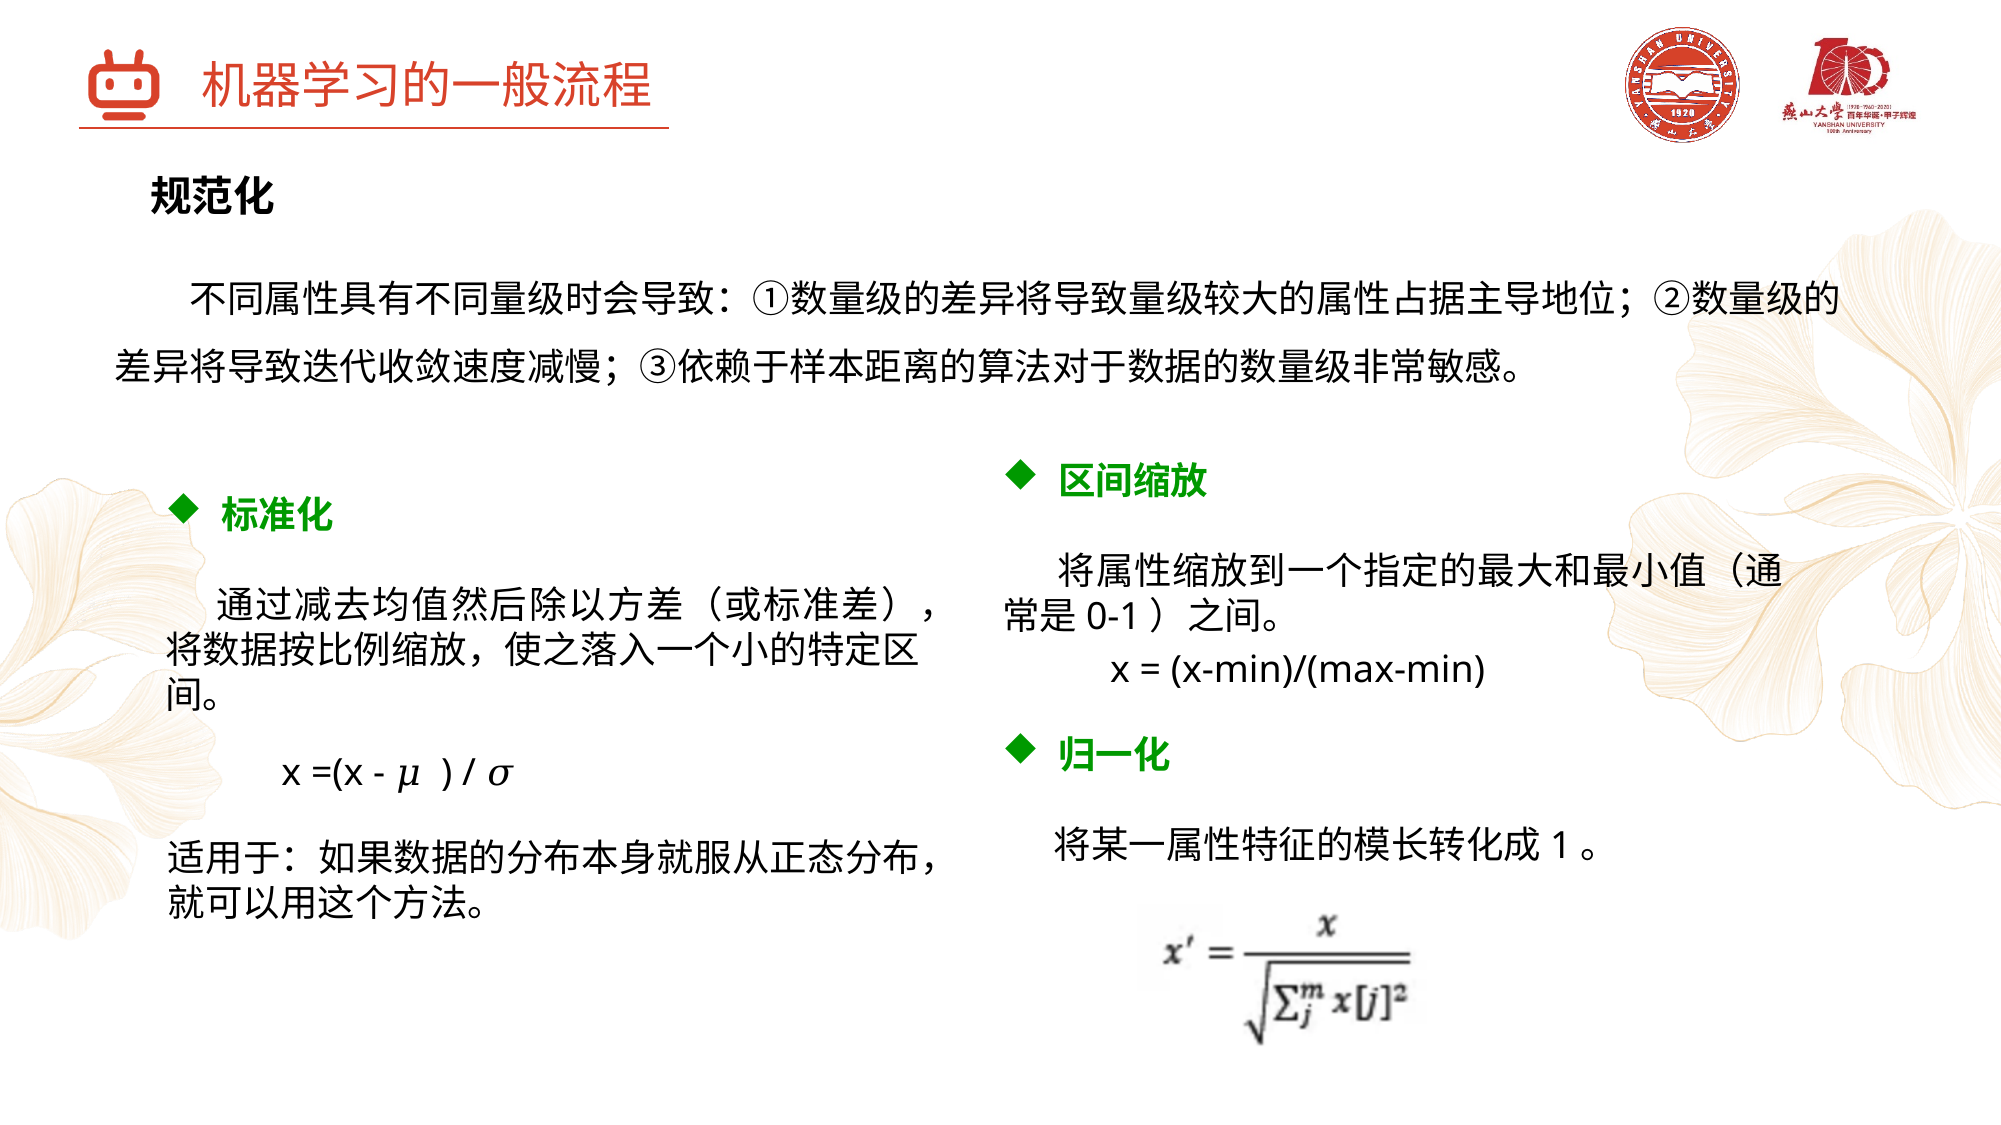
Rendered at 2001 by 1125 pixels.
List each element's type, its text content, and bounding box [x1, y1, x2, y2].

picture [1137, 899, 1437, 1061]
text_box x = (x-min)/(max-min) [1095, 637, 1529, 698]
picture [0, 363, 378, 1012]
text_box 区间缩放 将属性缩放到一个指定的最大和最小值（通常是0-1）之间。 [987, 449, 1529, 645]
text_box 机器学习的一般流程 [187, 46, 667, 121]
text_box 归一化 将某一属性特征的模长转化成1。 [987, 723, 1798, 874]
text_box 标准化 通过减去均值然后除以方差（或标准差），将数据按比例缩放，使之落入一个小的特定区间。 [308, 483, 935, 724]
text_box 适用于：如果数据的分布本身就服从正态分布，就可以用这个方法。 [308, 826, 935, 932]
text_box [1624, 22, 1939, 147]
text_box x =(x - 𝜇 ) / 𝜎 [308, 741, 684, 801]
picture [1529, 188, 2001, 855]
text_box 不同属性具有不同量级时会导致：①数量级的差异将导致量级较大的属性占据主导地位；②数量级的差异将导致迭代收敛速度减慢；③依赖于样本距离的算法对于数据的数量级非常敏感。 [99, 245, 1529, 395]
picture [78, 39, 169, 127]
text_box 规范化 [135, 161, 875, 227]
